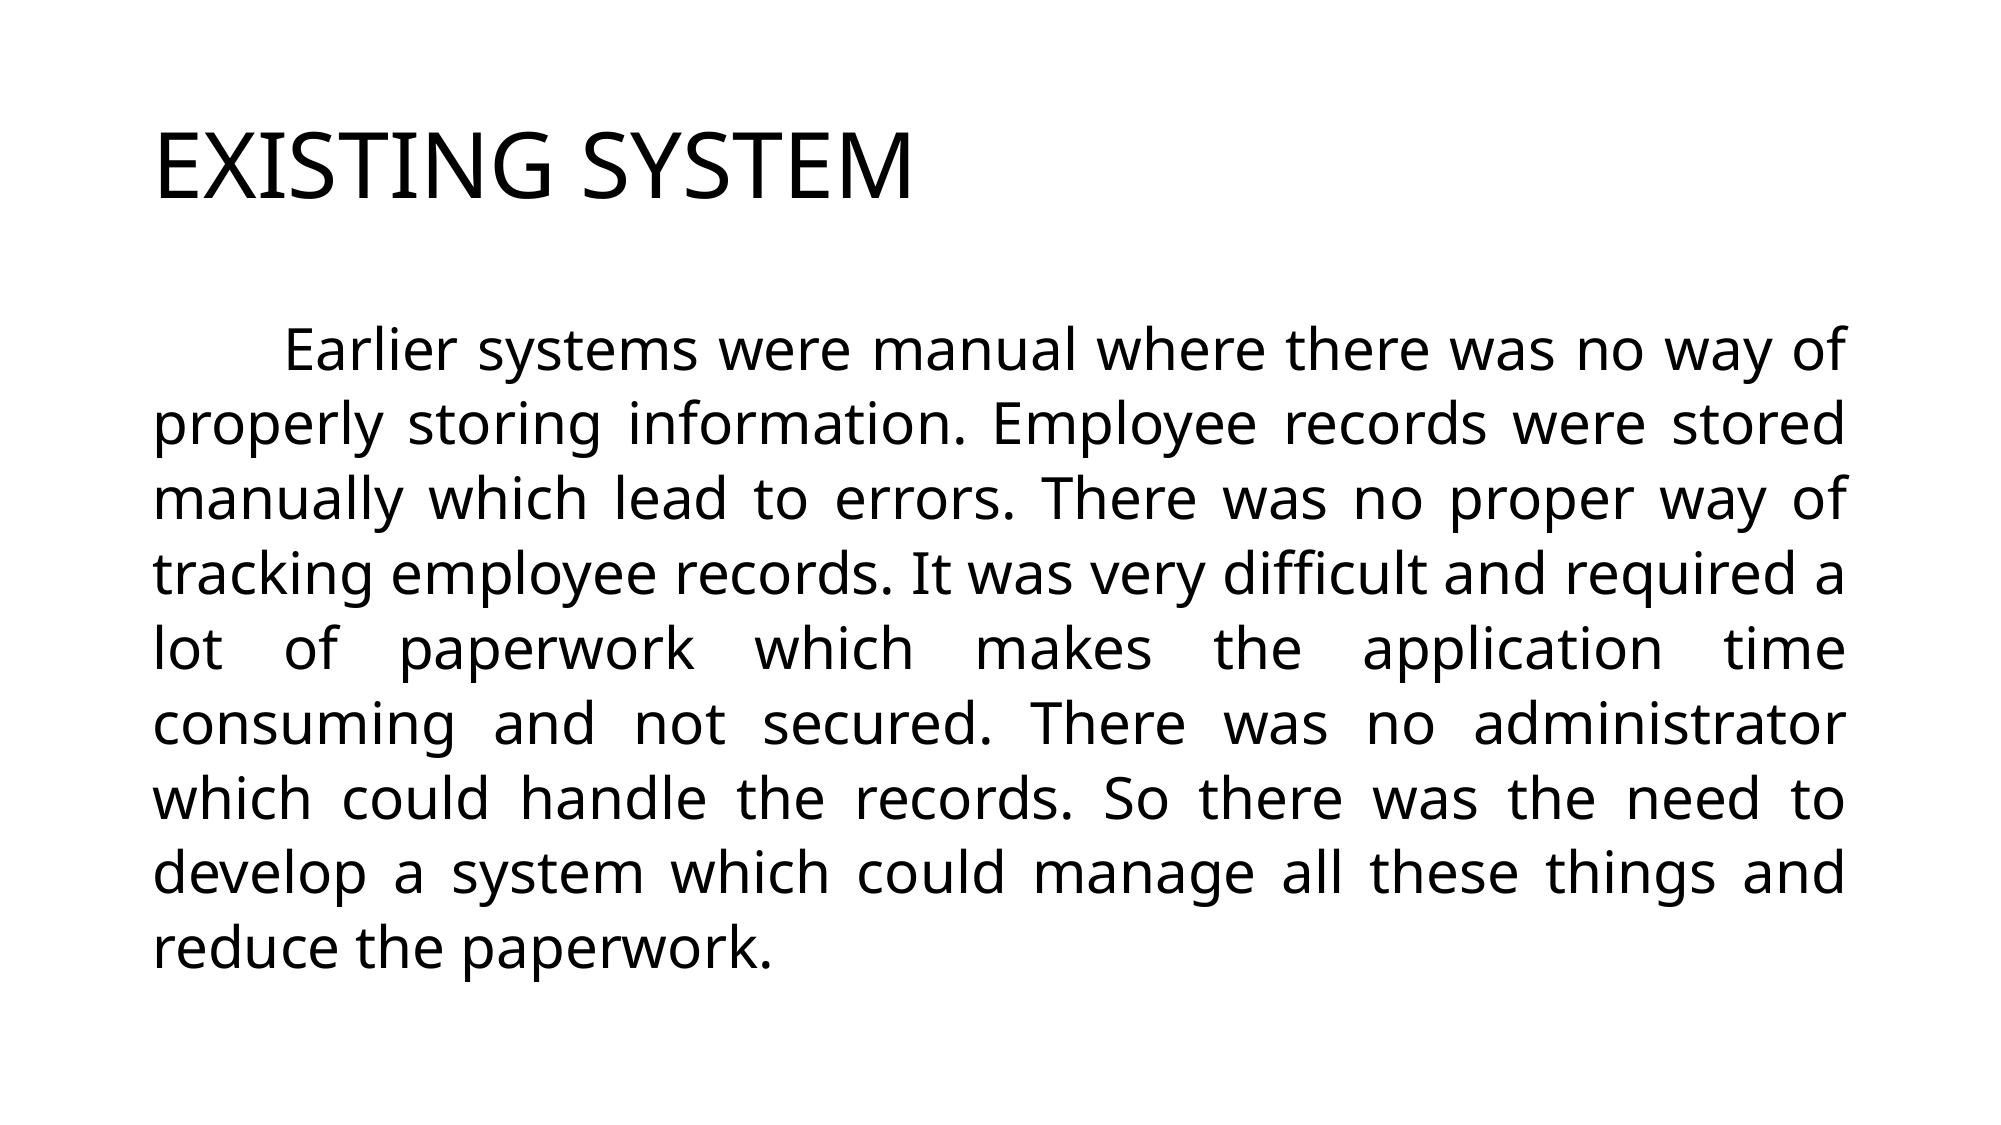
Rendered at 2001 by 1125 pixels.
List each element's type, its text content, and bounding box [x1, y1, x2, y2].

title EXISTING SYSTEM [137, 59, 1863, 278]
list Earlier systems were manual where there was no way of properly storing information. Employee records were stored manually which lead to errors. There was no proper way of tracking employee records. It was very difficult and required a lot of paperwork which makes the application time consuming and not secured. There was no administrator which could handle the records. So there was the need to develop a system which could manage all these things and reduce the paperwork. [137, 299, 1863, 1014]
